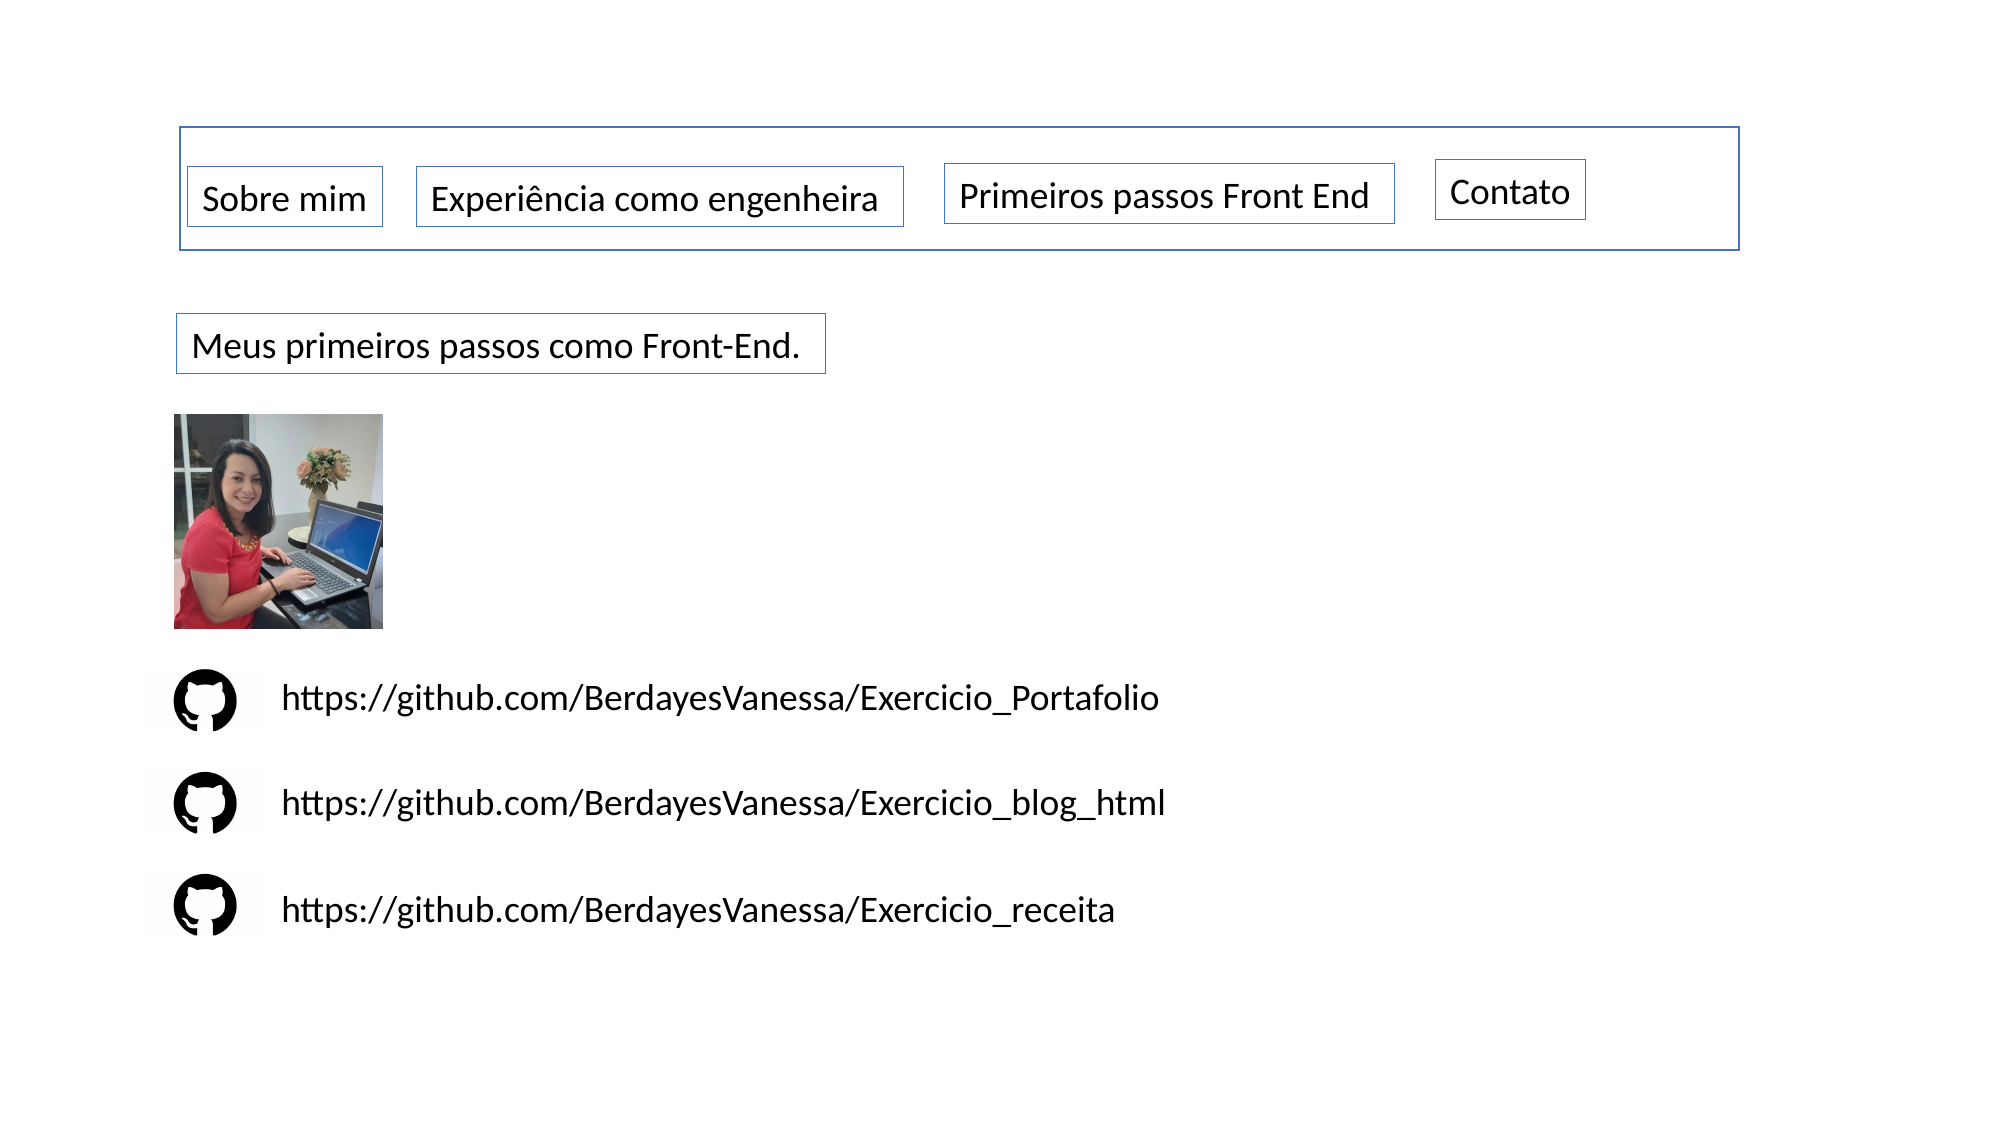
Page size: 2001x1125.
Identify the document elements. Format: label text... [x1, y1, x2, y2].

text_box https://github.com/BerdayesVanessa/Exercicio_receita [266, 877, 1267, 938]
text_box https://github.com/BerdayesVanessa/Exercicio_blog_html [267, 770, 1267, 830]
picture [143, 770, 267, 835]
text_box Meus primeiros passos como Front-End. [176, 313, 826, 374]
text_box https://github.com/BerdayesVanessa/Exercicio_Portafolio [266, 665, 1267, 726]
picture [143, 667, 267, 733]
text_box Contato [1435, 159, 1586, 220]
picture [174, 414, 383, 629]
picture [143, 872, 267, 937]
text_box [179, 126, 1740, 251]
